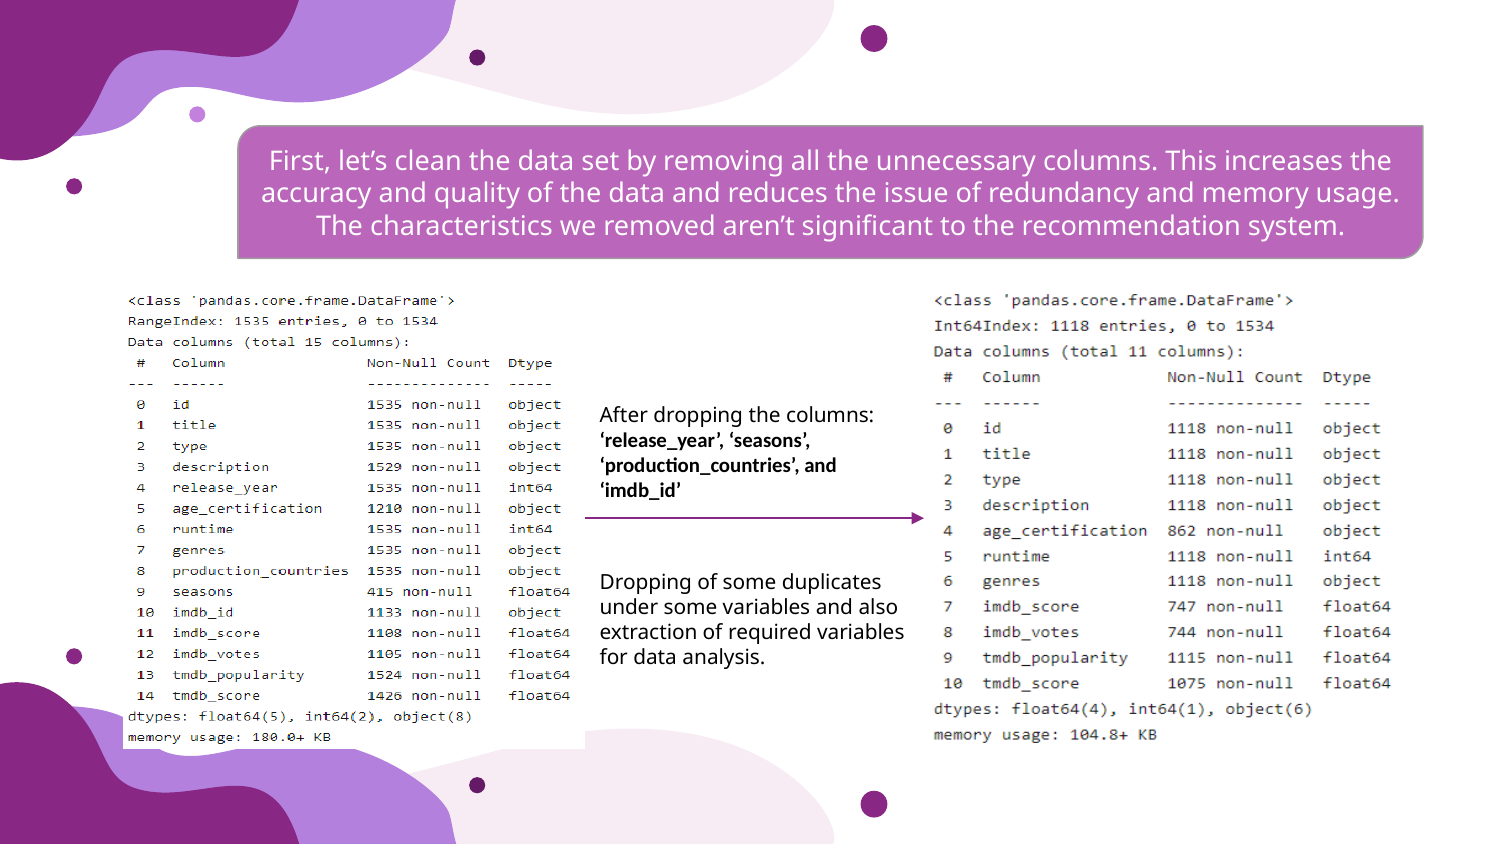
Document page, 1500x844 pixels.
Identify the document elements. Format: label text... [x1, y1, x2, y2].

text_box After dropping the columns: ‘release_year’, ‘seasons’, ‘production_countries’, and ‘imdb_id’ [588, 386, 918, 517]
picture [123, 287, 585, 749]
picture [923, 283, 1405, 753]
text_box Dropping of some duplicates under some variables and also extraction of required variables for data analysis. [588, 553, 918, 684]
text_box First, let’s clean the data set by removing all the unnecessary columns. This increases the accuracy and quality of the data and reduces the issue of redundancy and memory usage. The characteristics we removed aren’t significant to the recommendation system. [237, 125, 1423, 259]
